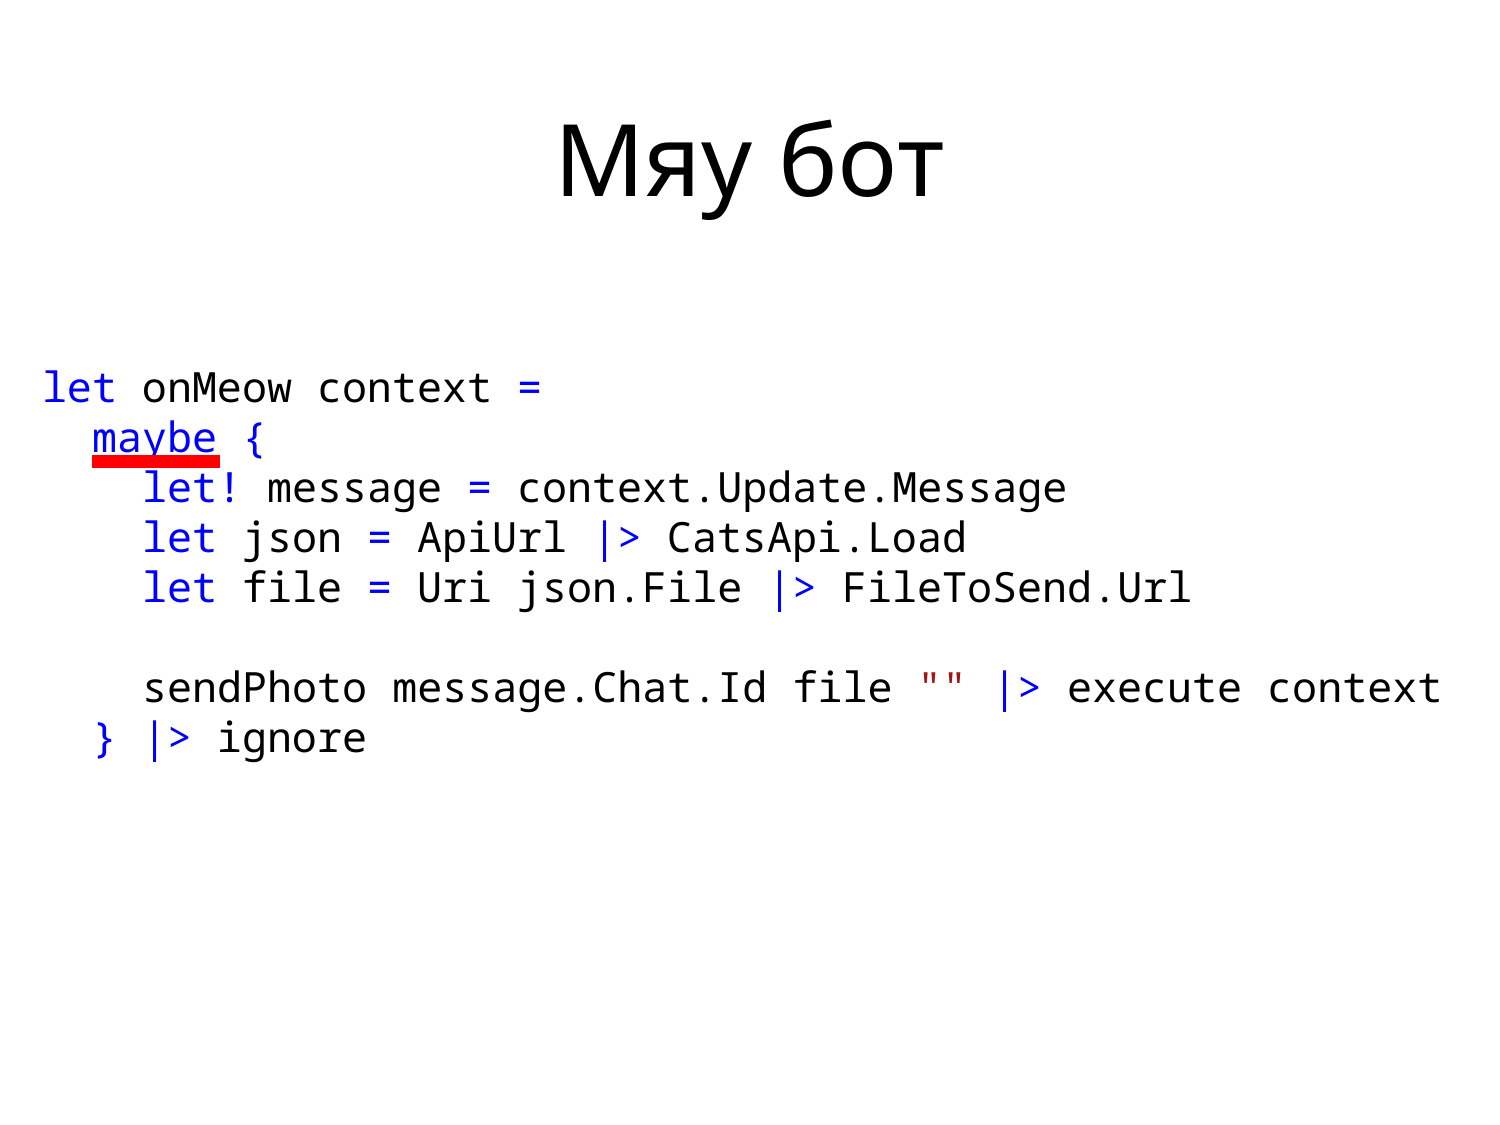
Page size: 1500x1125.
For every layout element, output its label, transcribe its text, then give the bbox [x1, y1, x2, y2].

text_box let onMeow context = maybe { let! message = context.Update.Message let json = ApiUrl |> CatsApi.Load let file = Uri json.File |> FileToSend.Url sendPhoto message.Chat.Id file "" |> execute context } |> ignore [27, 353, 1473, 769]
text_box Мяу бот [539, 88, 961, 224]
